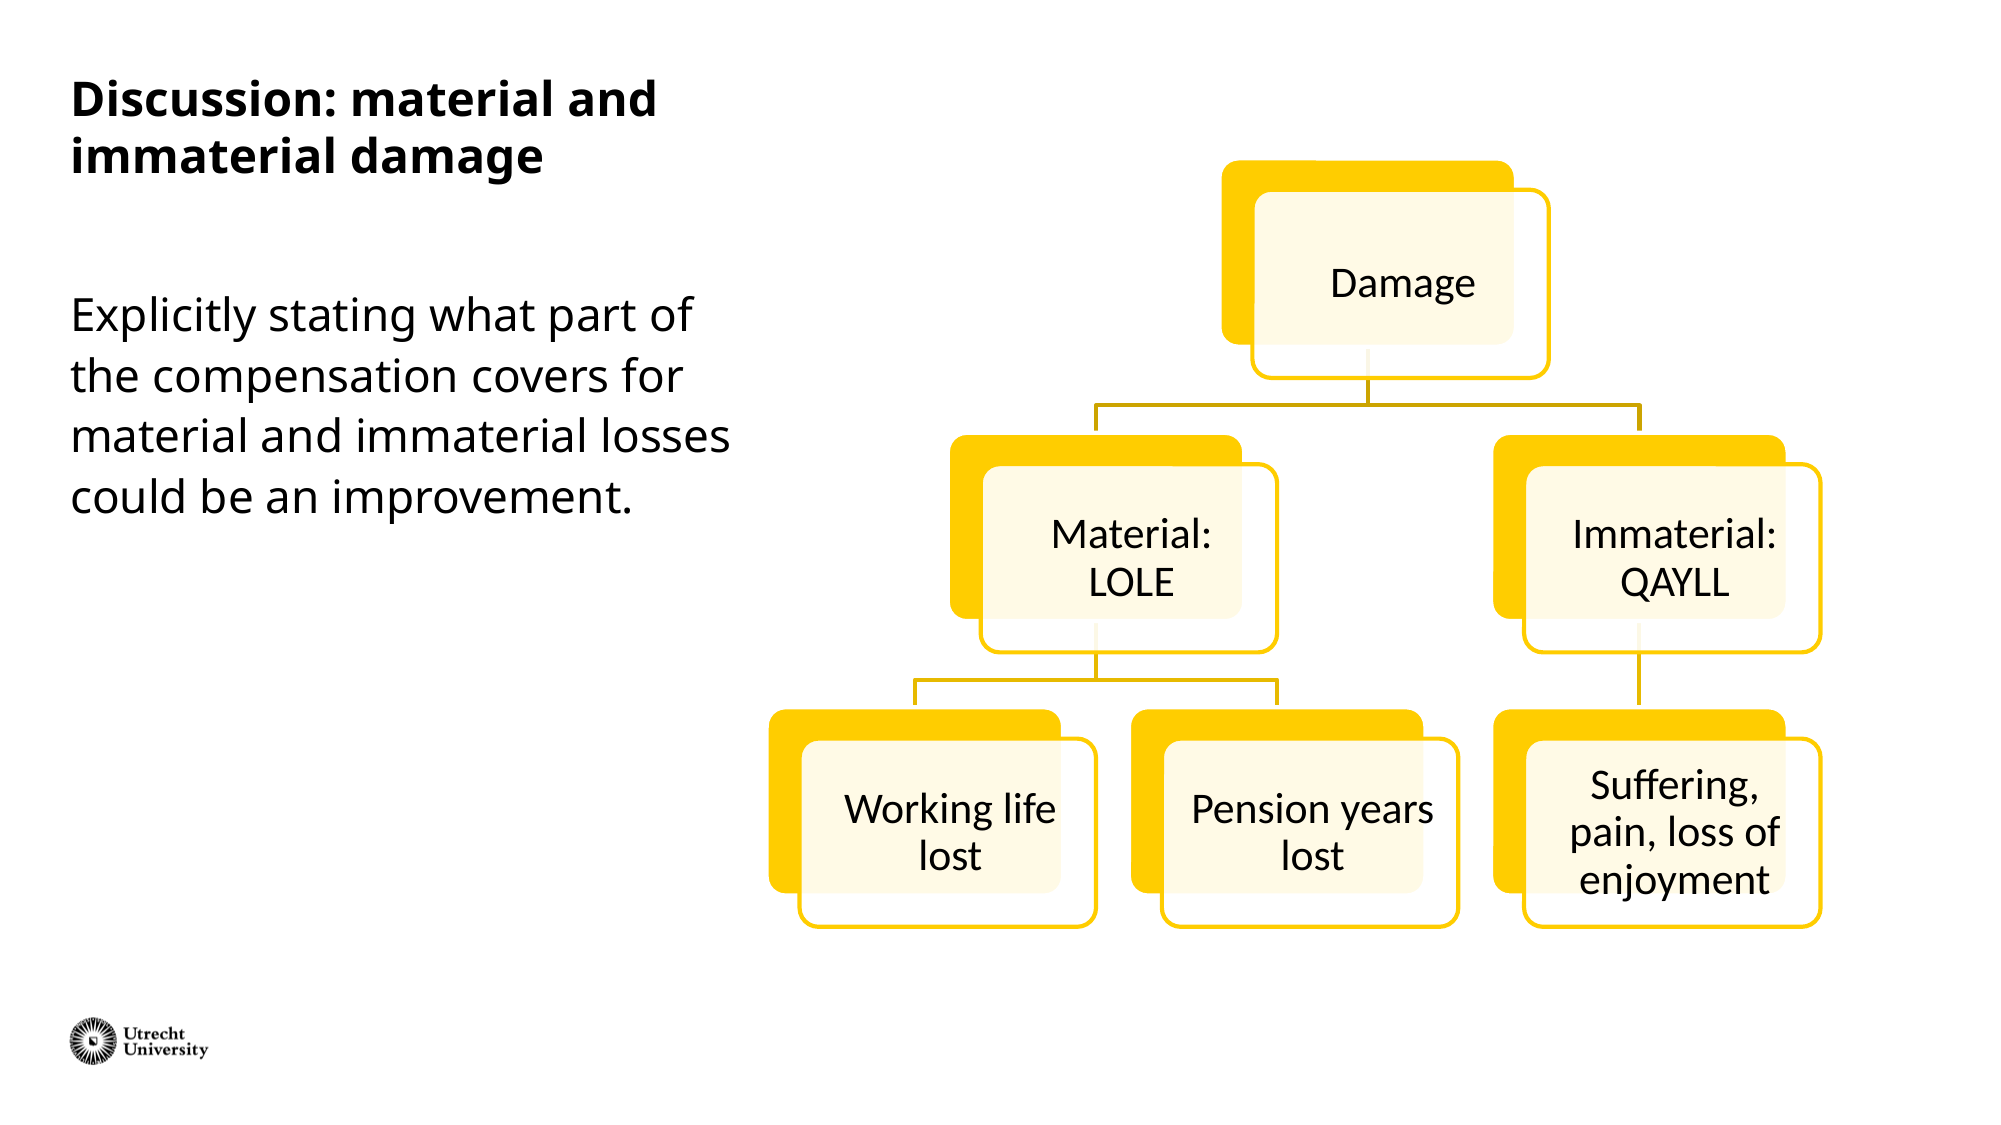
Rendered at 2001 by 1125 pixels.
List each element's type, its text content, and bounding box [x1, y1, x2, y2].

picture [30, 984, 314, 1096]
list Explicitly stating what part of the compensation covers for material and immaterial losses could be an improvement. [55, 273, 767, 969]
title Discussion: material and immaterial damage [55, 60, 741, 239]
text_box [766, 149, 1821, 936]
